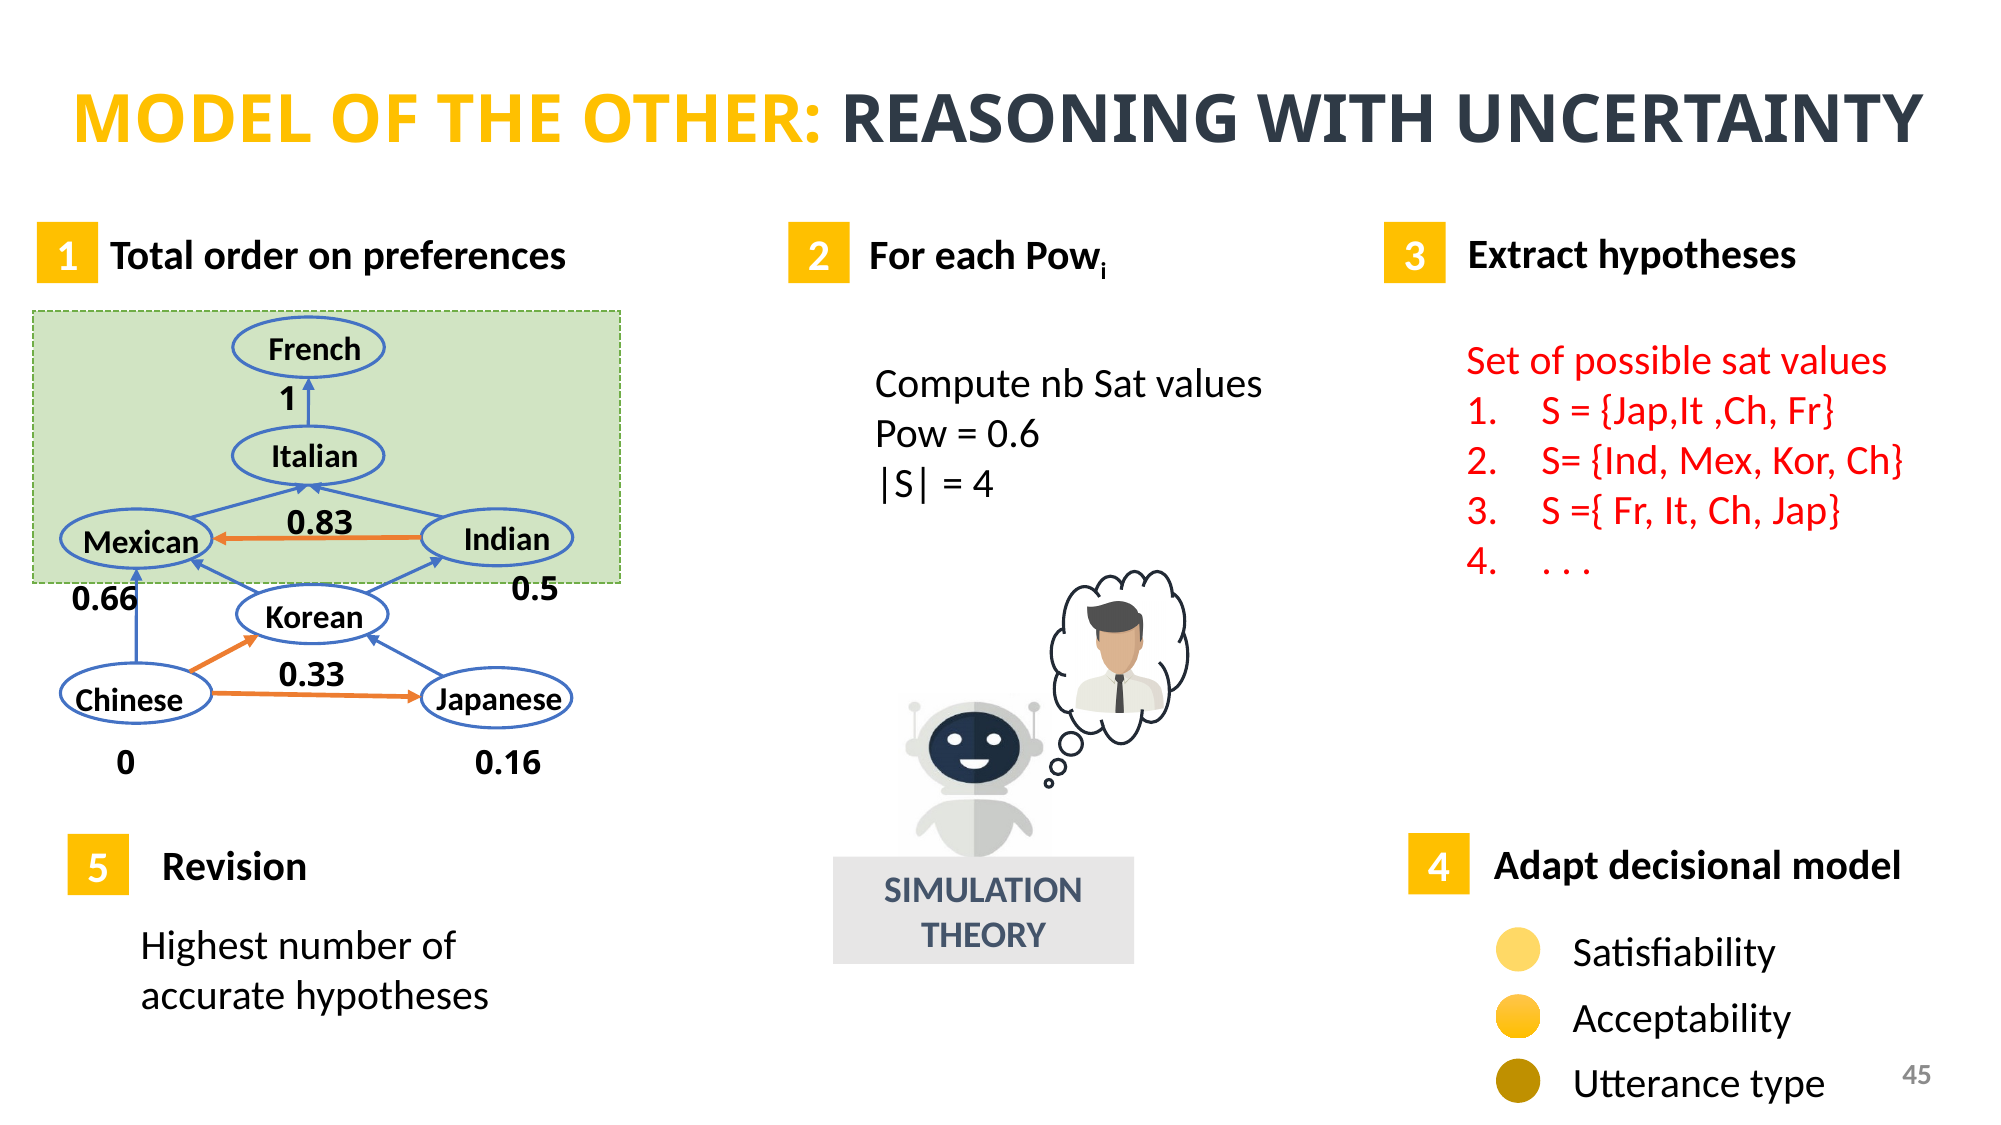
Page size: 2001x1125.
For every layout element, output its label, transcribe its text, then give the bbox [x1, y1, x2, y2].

text_box 3 [1383, 221, 1447, 284]
text_box Total order on preferences [95, 220, 627, 286]
text_box Highest number of accurate hypotheses [125, 910, 516, 1025]
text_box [56, 316, 594, 790]
text_box [32, 310, 621, 584]
slide_number 45 [1843, 1042, 1947, 1103]
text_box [833, 570, 1188, 964]
text_box 2 [787, 221, 851, 284]
title Model of the other: reasoning with uncertainty [56, 33, 1946, 209]
text_box Revision [137, 831, 629, 897]
text_box Set of possible sat values S = {Jap,It ,Ch, Fr} S= {Ind, Mex, Kor, Ch} S ={ Fr, It, Ch, Jap} . . . [1451, 325, 1932, 591]
text_box Compute nb Sat values Pow = 0.6 |S| = 4 [860, 348, 1299, 513]
text_box 1 [36, 221, 99, 284]
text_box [1496, 916, 1843, 1114]
text_box 5 [66, 833, 130, 896]
text_box Adapt decisional model [1469, 831, 1961, 896]
text_box 4 [1407, 832, 1471, 895]
text_box Extract hypotheses [1443, 219, 1858, 285]
text_box For each Powi [854, 220, 1187, 293]
